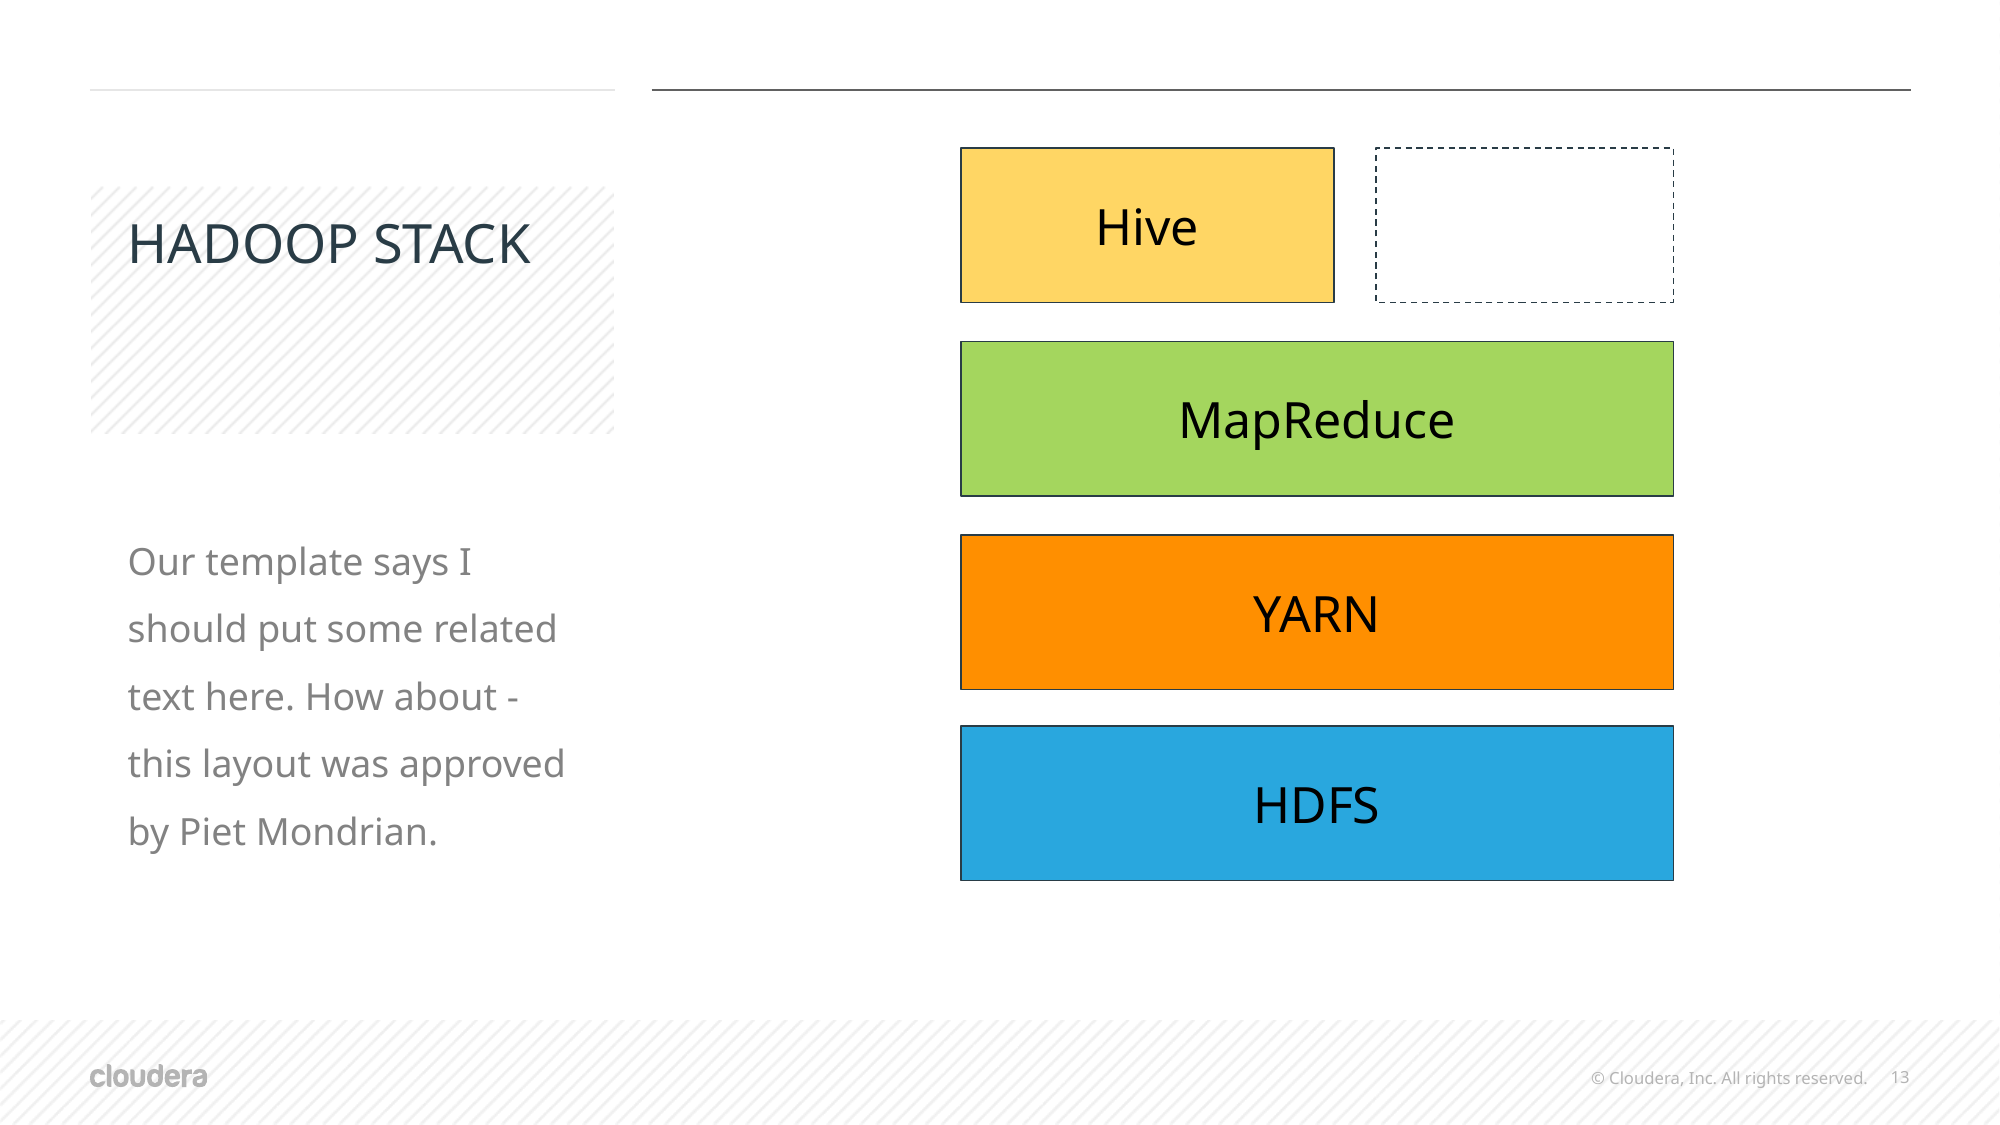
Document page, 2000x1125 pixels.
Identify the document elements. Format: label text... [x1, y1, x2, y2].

text_box HDFS [960, 726, 1674, 881]
text_box MapReduce [960, 341, 1674, 496]
picture [0, 1020, 2000, 1125]
list Our template says I should put some related text here. How about - this layout was approved by Piet Mondrian. [112, 500, 593, 950]
text_box Hive [960, 148, 1334, 303]
text_box YARN [960, 535, 1674, 690]
picture [91, 186, 614, 434]
text_box [1375, 148, 1674, 303]
title HADOOP STACK [112, 206, 593, 389]
